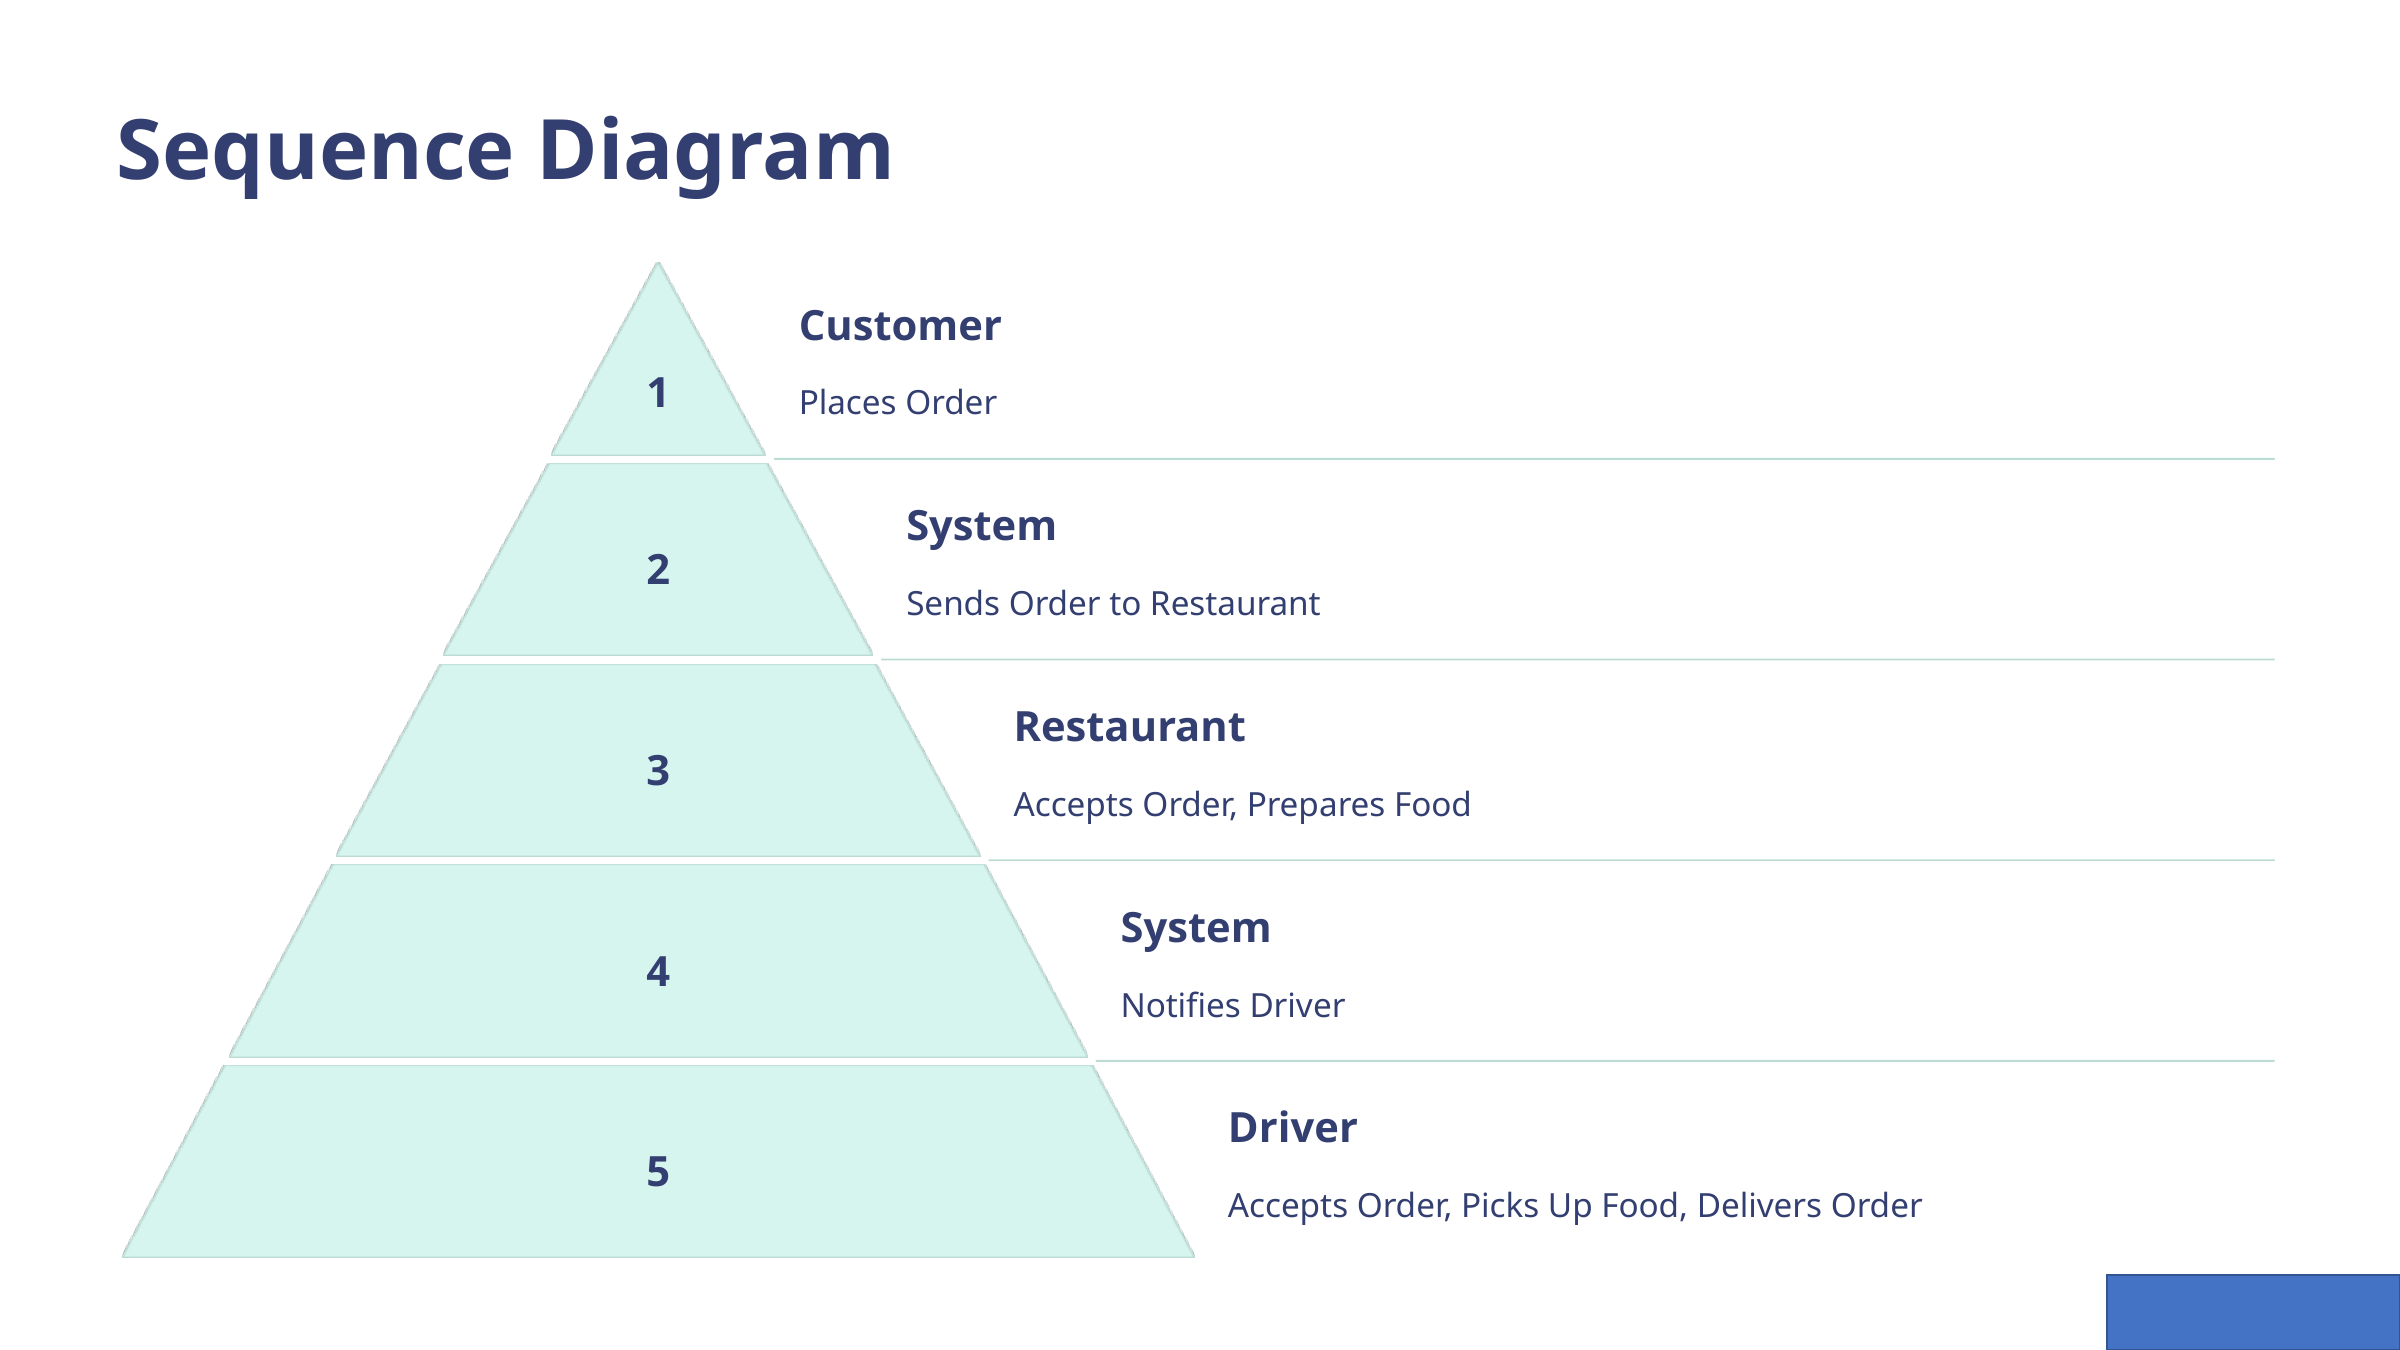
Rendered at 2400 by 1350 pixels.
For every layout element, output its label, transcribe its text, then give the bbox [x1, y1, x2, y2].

text_box Sends Order to Restaurant [906, 569, 1321, 623]
text_box Customer [799, 296, 1063, 349]
picture [551, 262, 766, 456]
text_box Driver [1227, 1099, 1646, 1152]
text_box [2106, 1274, 2400, 1350]
text_box Restaurant [1013, 697, 1431, 750]
picture [336, 664, 981, 857]
picture [443, 463, 873, 657]
picture [229, 864, 1088, 1058]
picture [122, 1065, 1195, 1259]
text_box Accepts Order, Prepares Food [1013, 769, 1478, 824]
text_box System [906, 497, 1321, 550]
text_box Sequence Diagram [116, 91, 1108, 197]
text_box System [1120, 898, 1345, 951]
text_box Places Order [799, 368, 1063, 422]
text_box Accepts Order, Picks Up Food, Delivers Order [1227, 1171, 1927, 1225]
text_box Notifies Driver [1120, 970, 1345, 1024]
